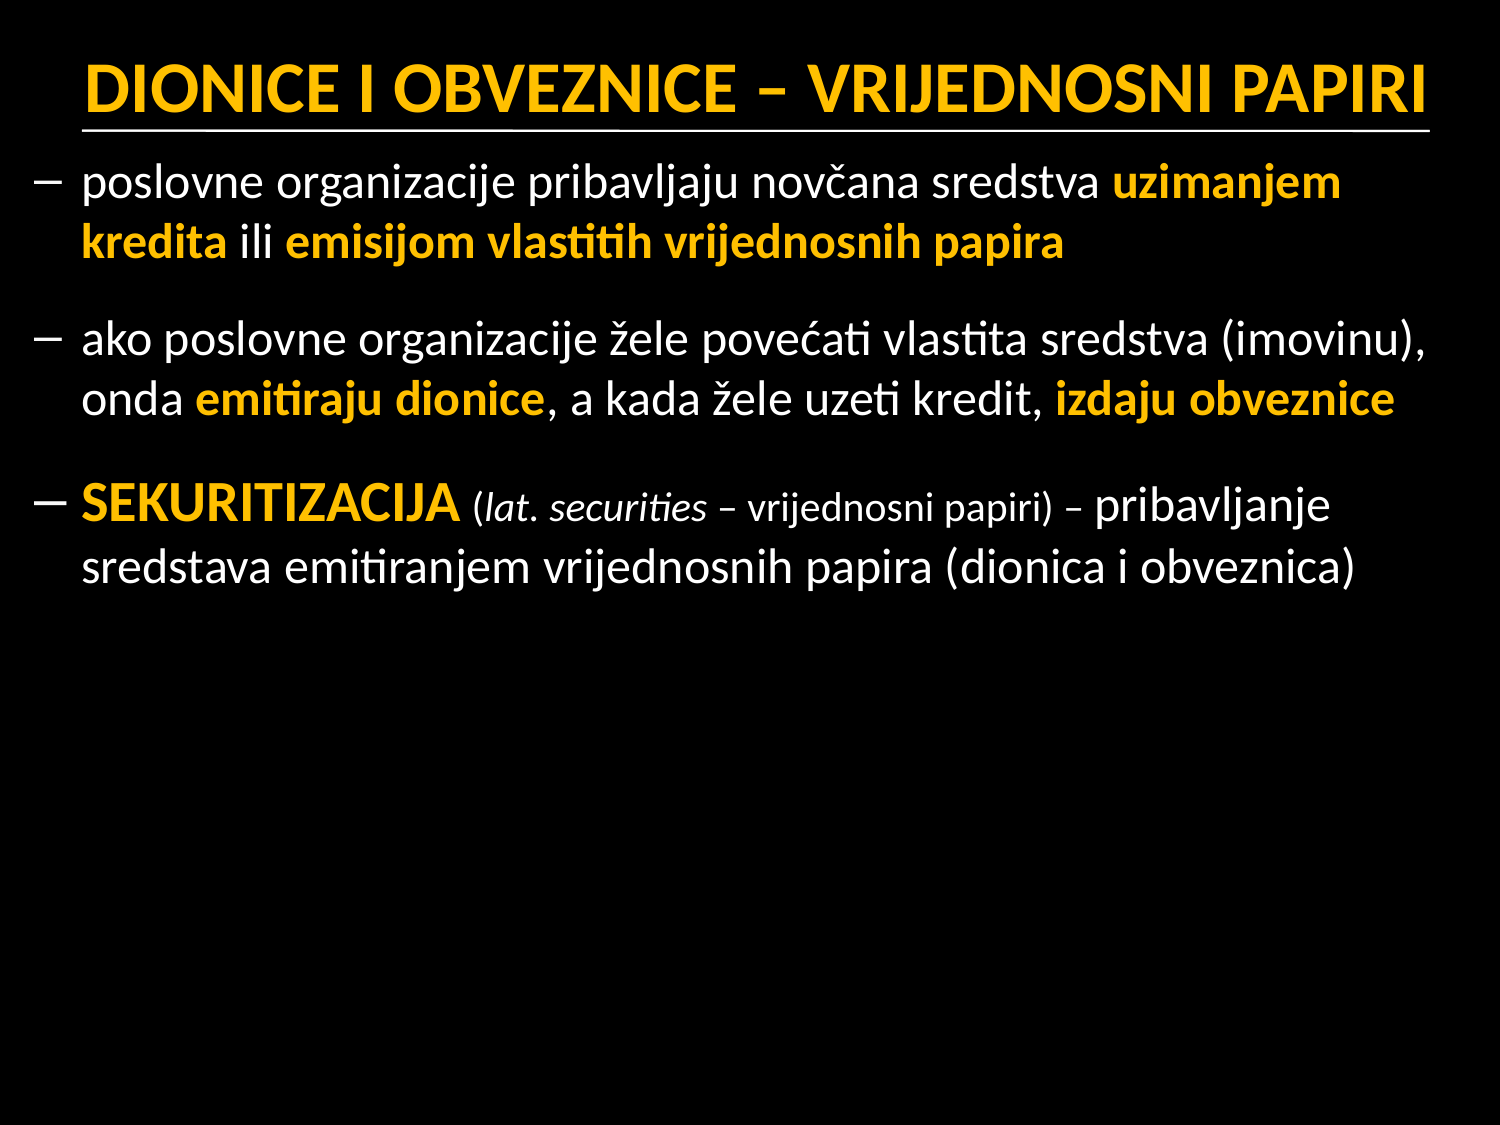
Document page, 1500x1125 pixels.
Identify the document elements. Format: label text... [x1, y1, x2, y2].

list poslovne organizacije pribavljaju novčana sredstva uzimanjem kredita ili emisijom vlastitih vrijednosnih papira ako poslovne organizacije žele povećati vlastita sredstva (imovinu), onda emitiraju dionice, a kada žele uzeti kredit, izdaju obveznice SEKURITIZACIJA (lat. securities – vrijednosni papiri) – pribavljanje sredstava emitiranjem vrijednosnih papira (dionica i obveznica) [0, 140, 1500, 1079]
title DIONICE I OBVEZNICE – VRIJEDNOSNI PAPIRI [70, 11, 1500, 140]
